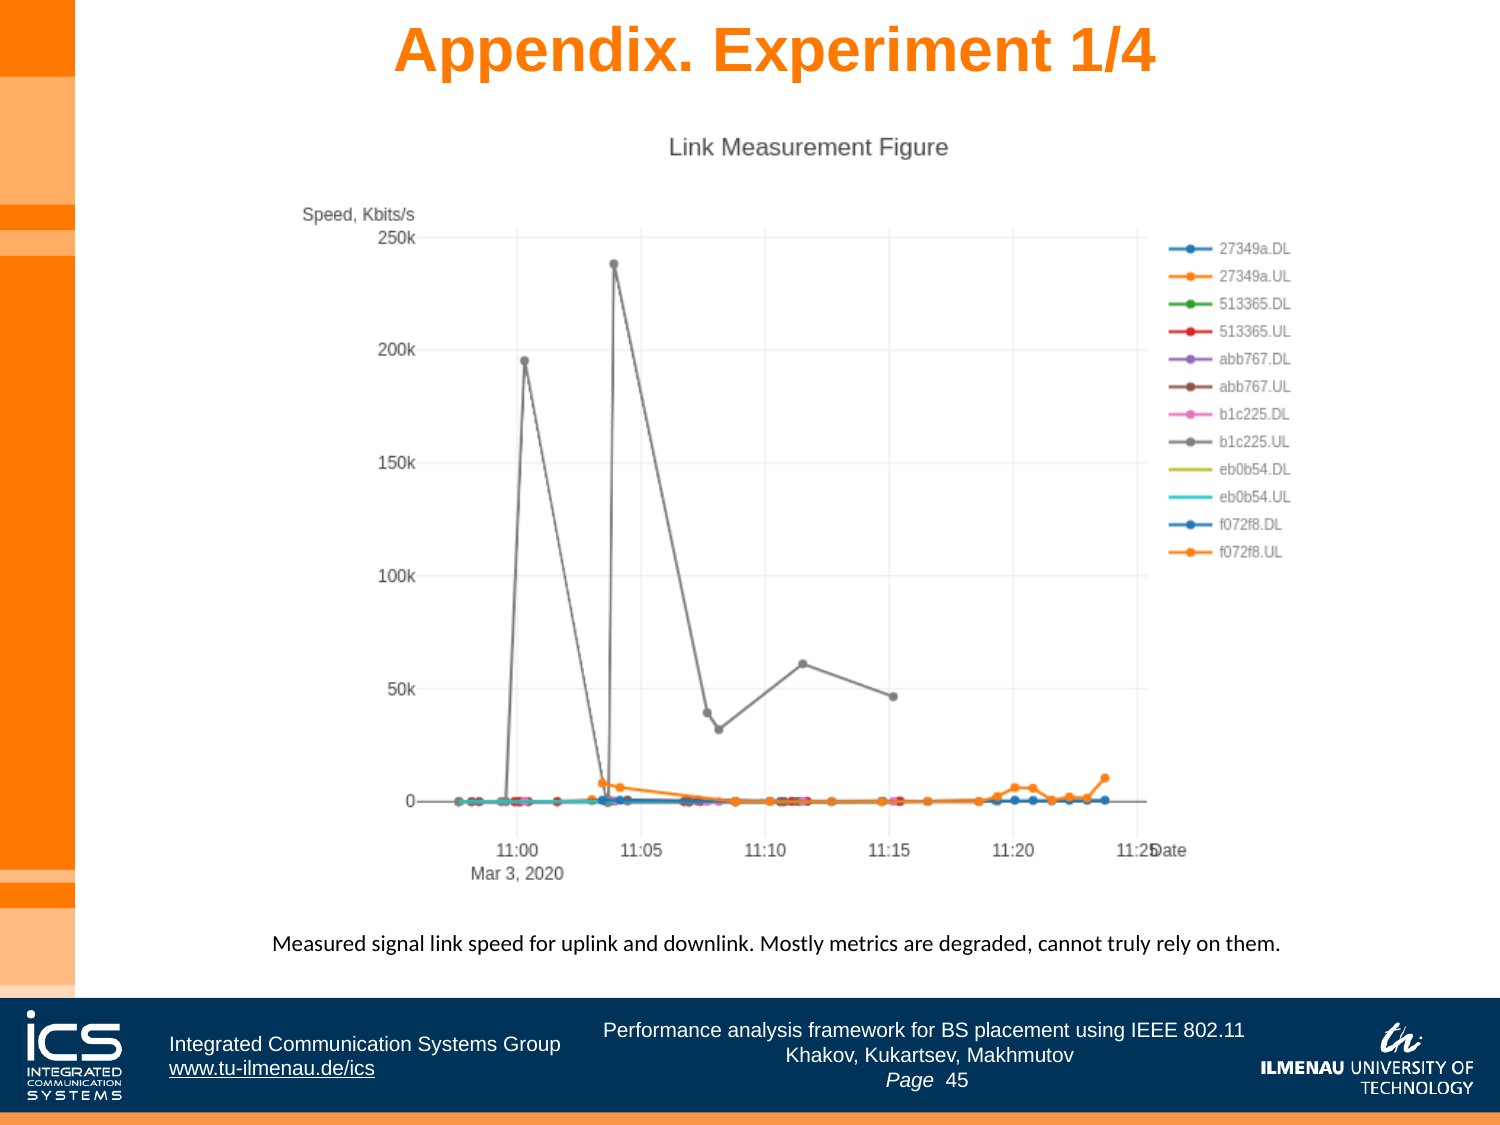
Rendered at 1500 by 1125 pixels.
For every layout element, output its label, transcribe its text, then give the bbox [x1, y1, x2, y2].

picture [300, 82, 1318, 955]
text_box Appendix. Experiment 1/4 [100, 0, 1451, 93]
text_box Measured signal link speed for uplink and downlink. Mostly metrics are degraded, cannot truly rely on them. [135, 920, 1425, 964]
picture [23, 1009, 124, 1102]
picture [1261, 1022, 1474, 1094]
